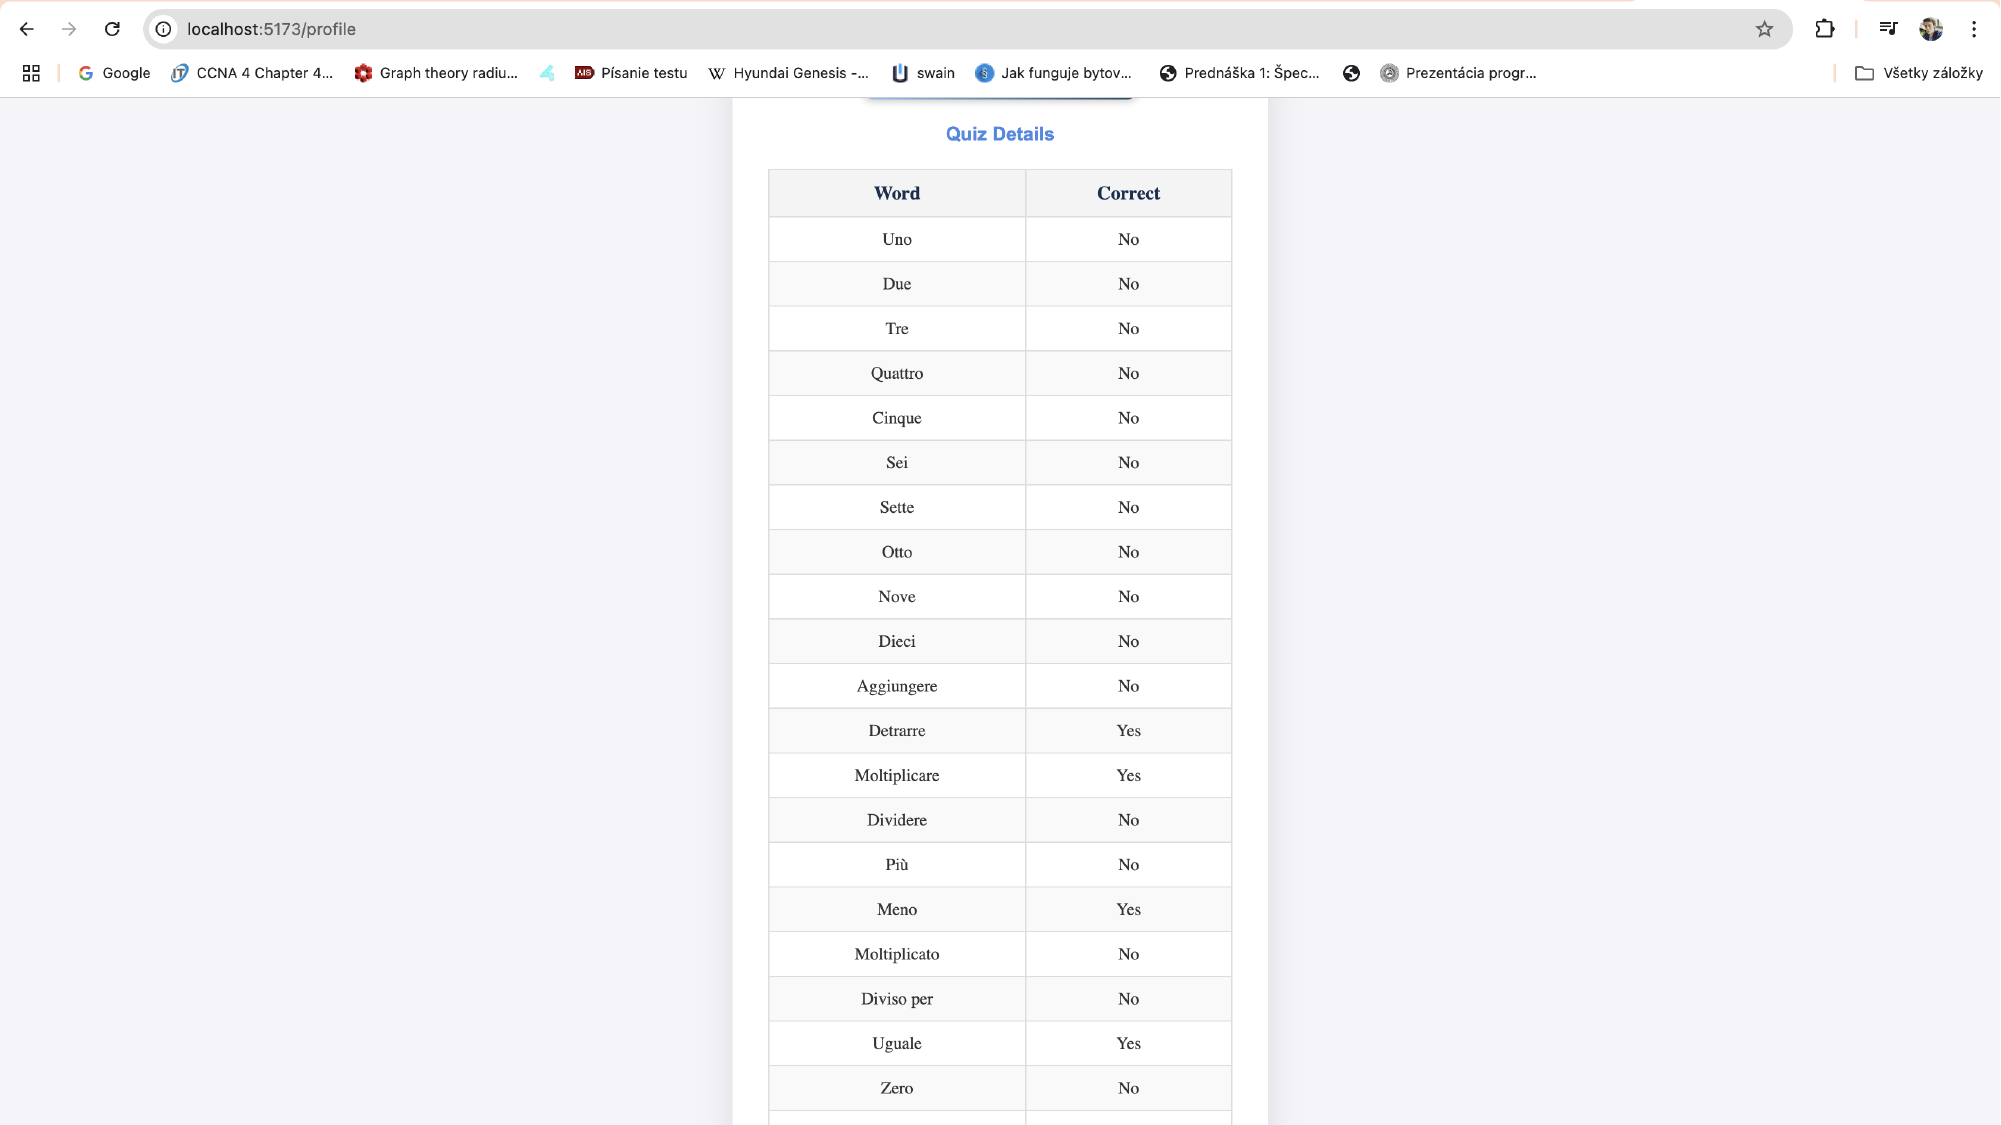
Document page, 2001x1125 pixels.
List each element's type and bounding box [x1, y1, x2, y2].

list [0, 0, 2000, 1125]
